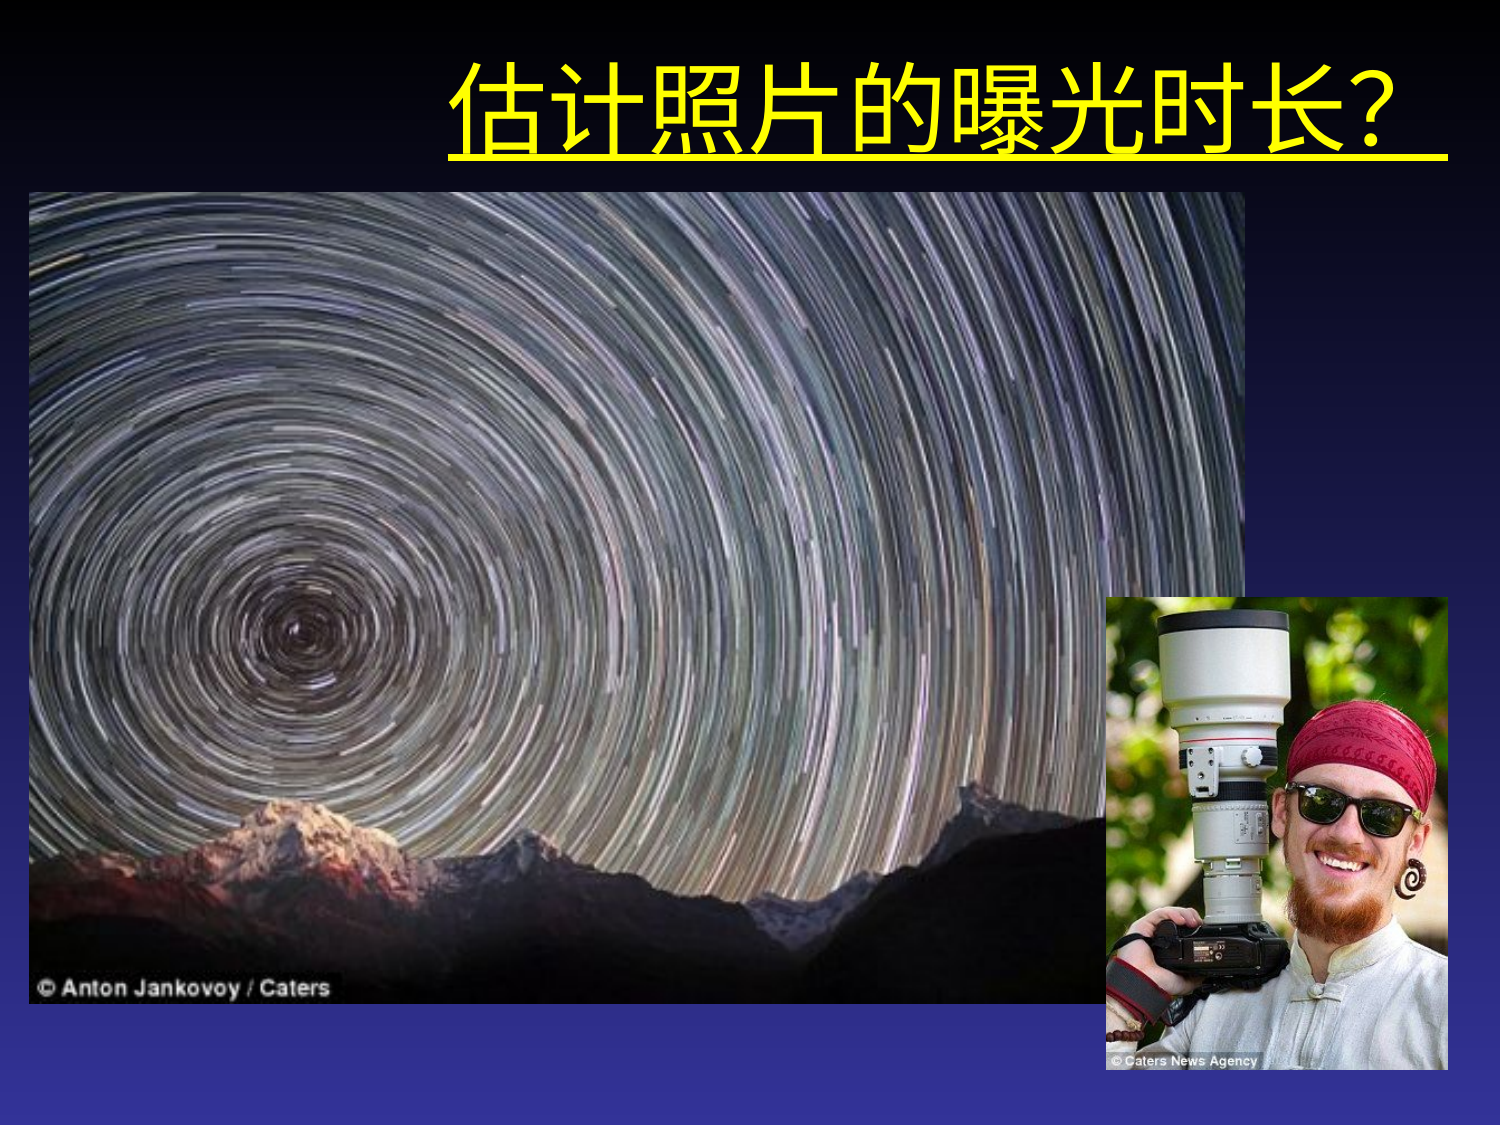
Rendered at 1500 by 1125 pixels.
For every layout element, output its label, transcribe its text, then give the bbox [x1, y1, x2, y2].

picture [29, 192, 1449, 1070]
title 估计照片的曝光时长？ [62, 50, 1463, 163]
